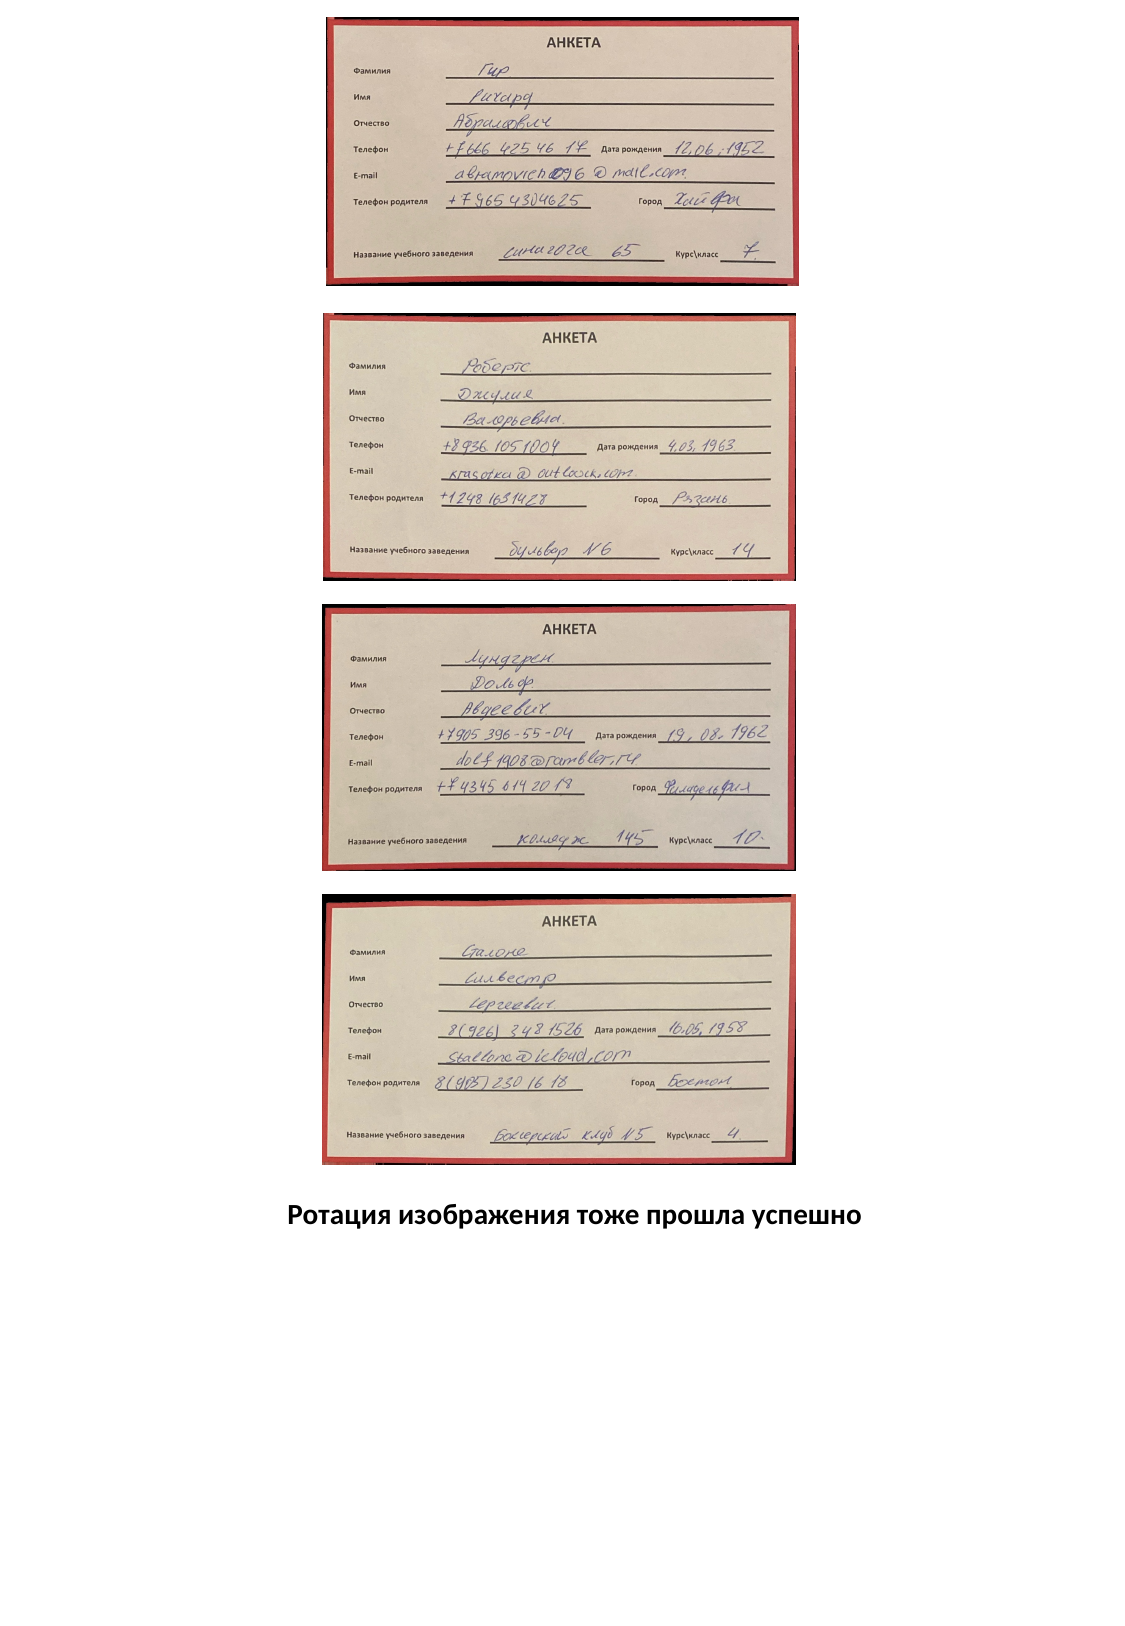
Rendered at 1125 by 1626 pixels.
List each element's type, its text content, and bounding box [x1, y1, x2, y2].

picture [326, 17, 799, 286]
picture [322, 894, 796, 1165]
picture [322, 604, 796, 871]
picture [323, 313, 796, 581]
text_box Ротация изображения тоже прошла успешно [272, 1188, 878, 1239]
